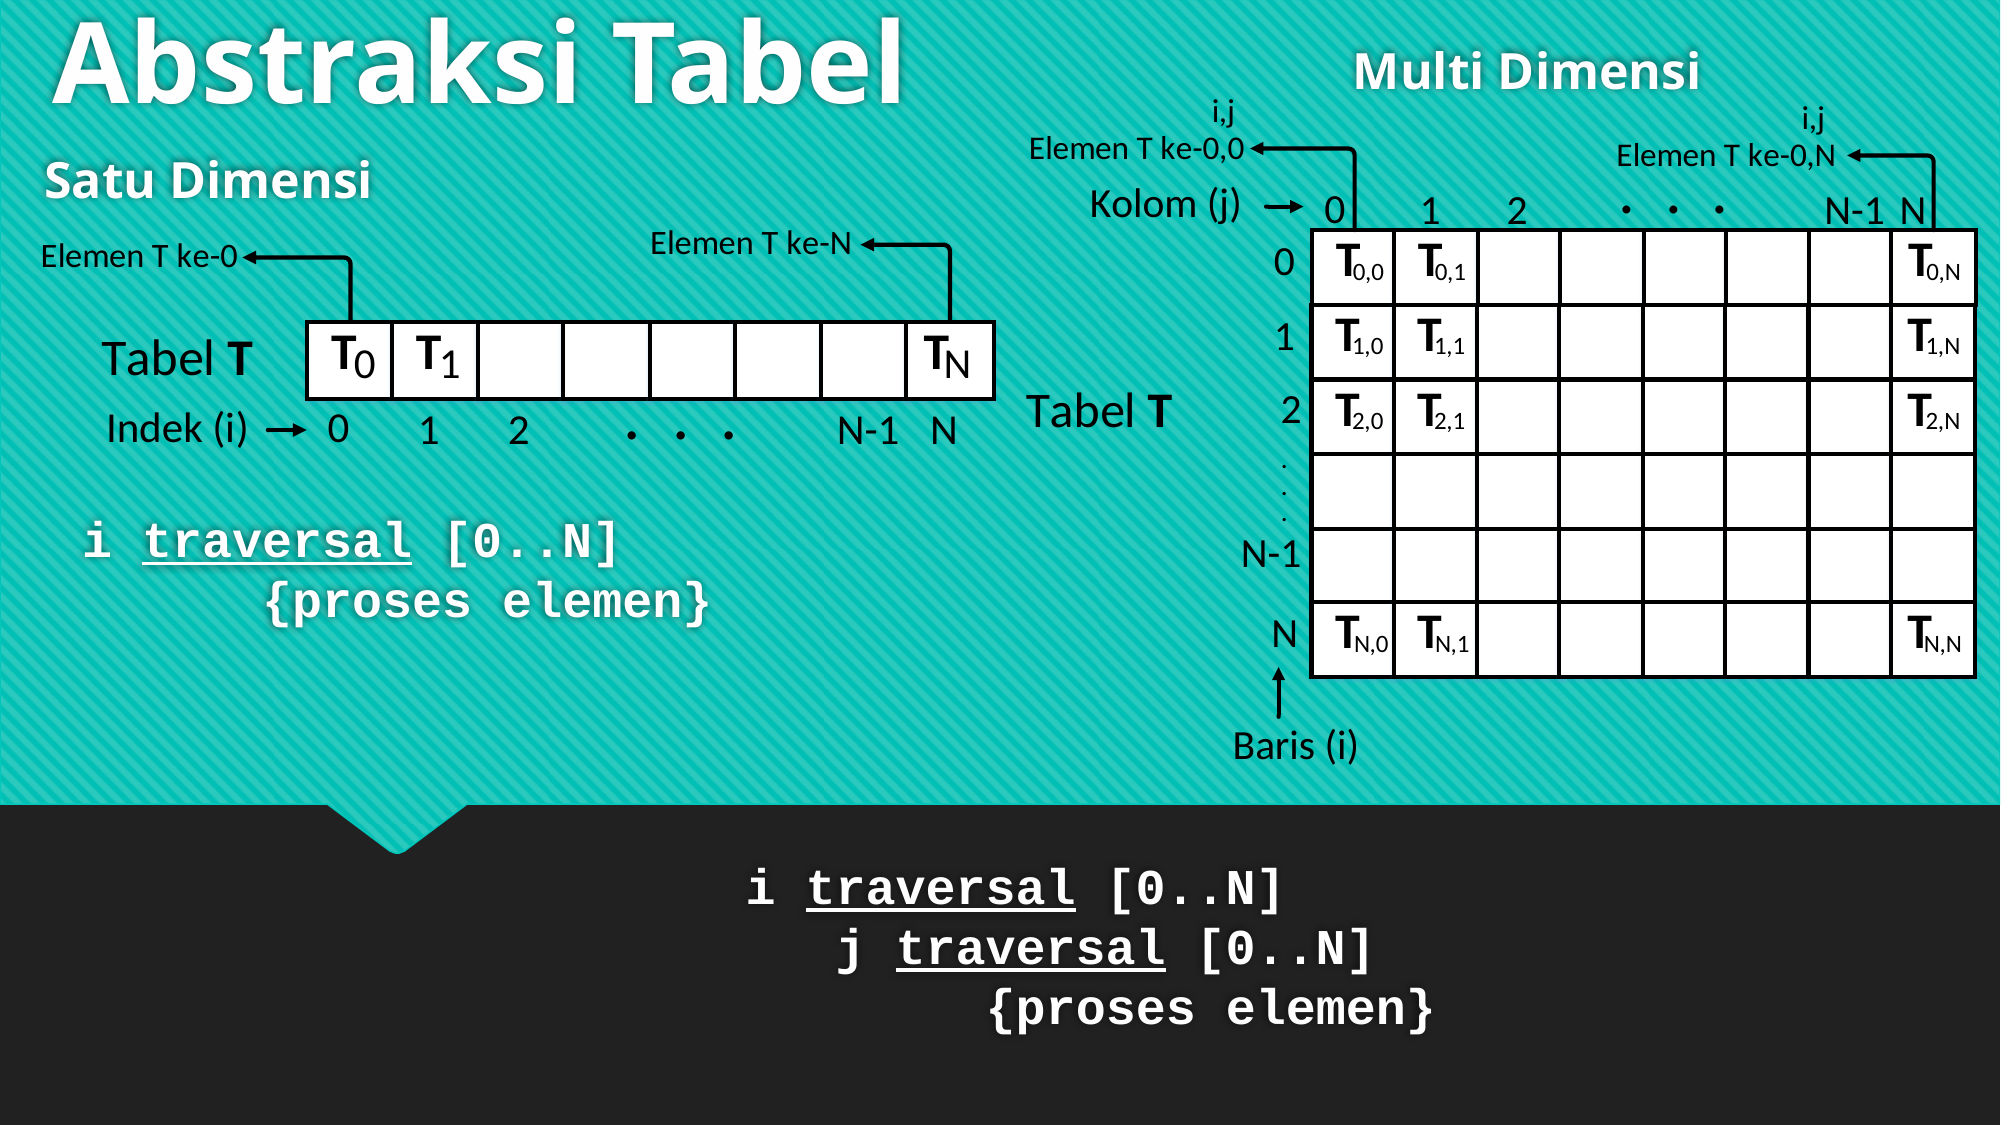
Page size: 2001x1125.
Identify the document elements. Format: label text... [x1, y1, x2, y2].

text_box Abstraksi Tabel [37, 0, 1941, 134]
text_box i traversal [0..N] {proses elemen} [67, 461, 809, 636]
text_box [27, 222, 1002, 461]
text_box i traversal [0..N] j traversal [0..N] {proses elemen} [730, 804, 1478, 1042]
text_box Multi Dimensi [1337, 22, 1738, 90]
title Satu Dimensi [29, 139, 658, 217]
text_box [1008, 90, 1983, 773]
